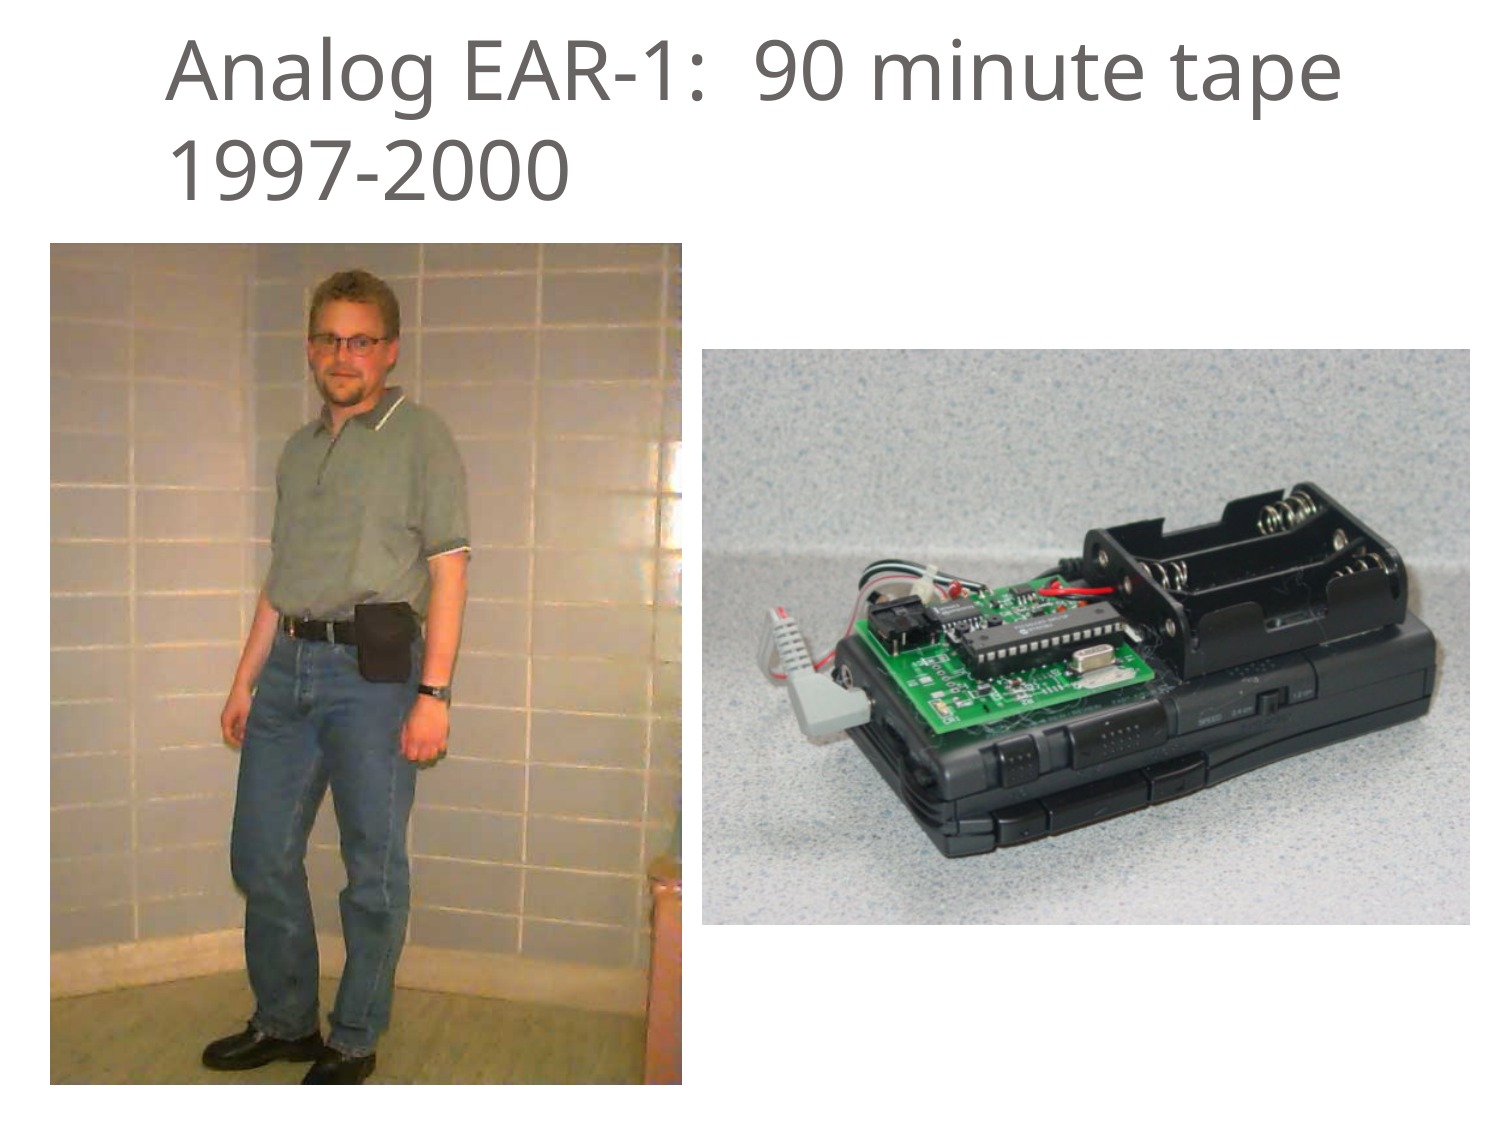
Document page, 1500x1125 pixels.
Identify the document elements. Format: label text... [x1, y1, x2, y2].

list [689, 349, 1500, 926]
picture [49, 242, 682, 1085]
title Analog EAR-1: 90 minute tape 1997-2000 [149, 44, 1426, 233]
